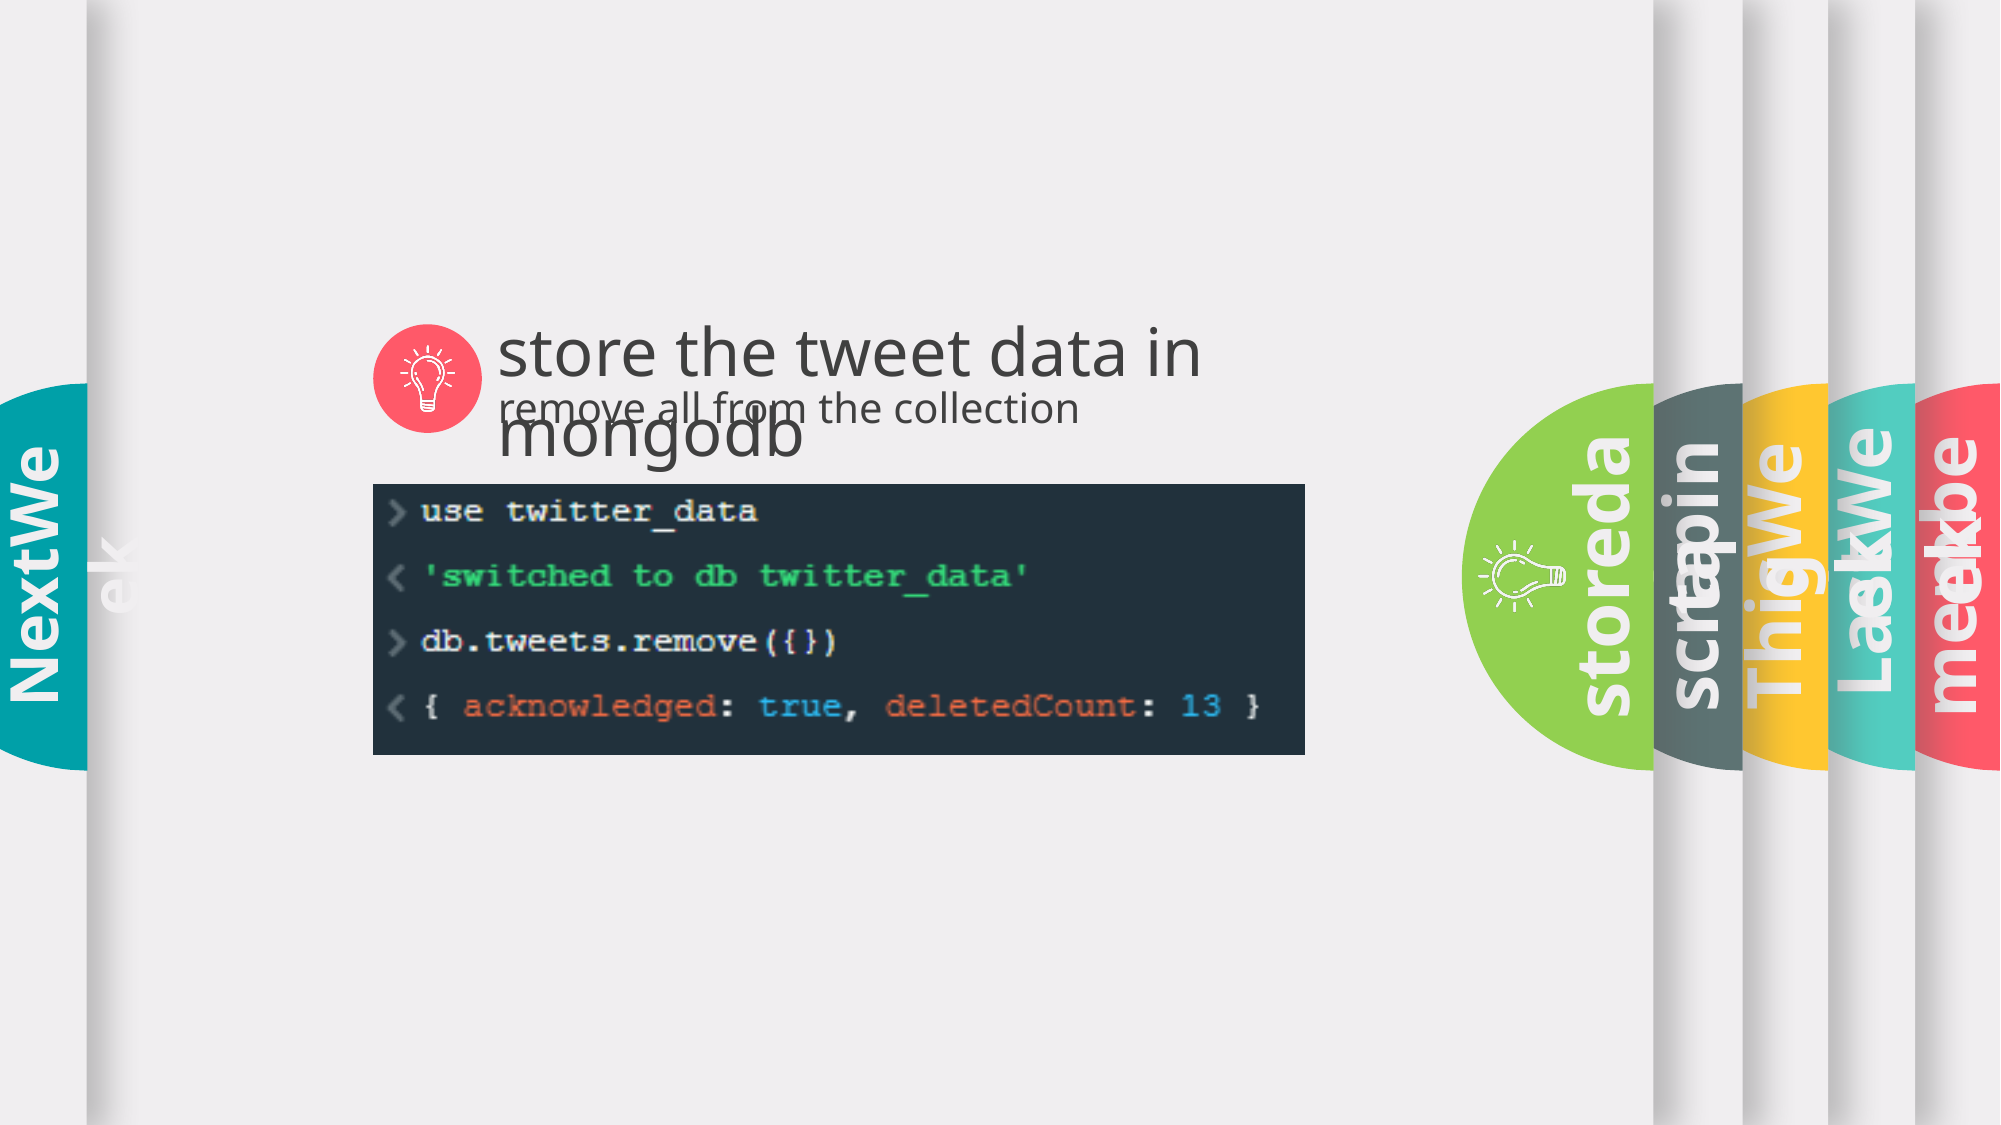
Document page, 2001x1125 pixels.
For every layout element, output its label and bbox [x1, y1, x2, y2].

text_box [373, 302, 1421, 441]
text_box [88, 0, 1654, 1125]
text_box [0, 0, 88, 1125]
text_box [1654, 0, 1743, 1125]
picture [373, 484, 1305, 755]
text_box [1829, 0, 1916, 1125]
text_box [1743, 0, 1829, 1125]
text_box [1916, 0, 2000, 1125]
